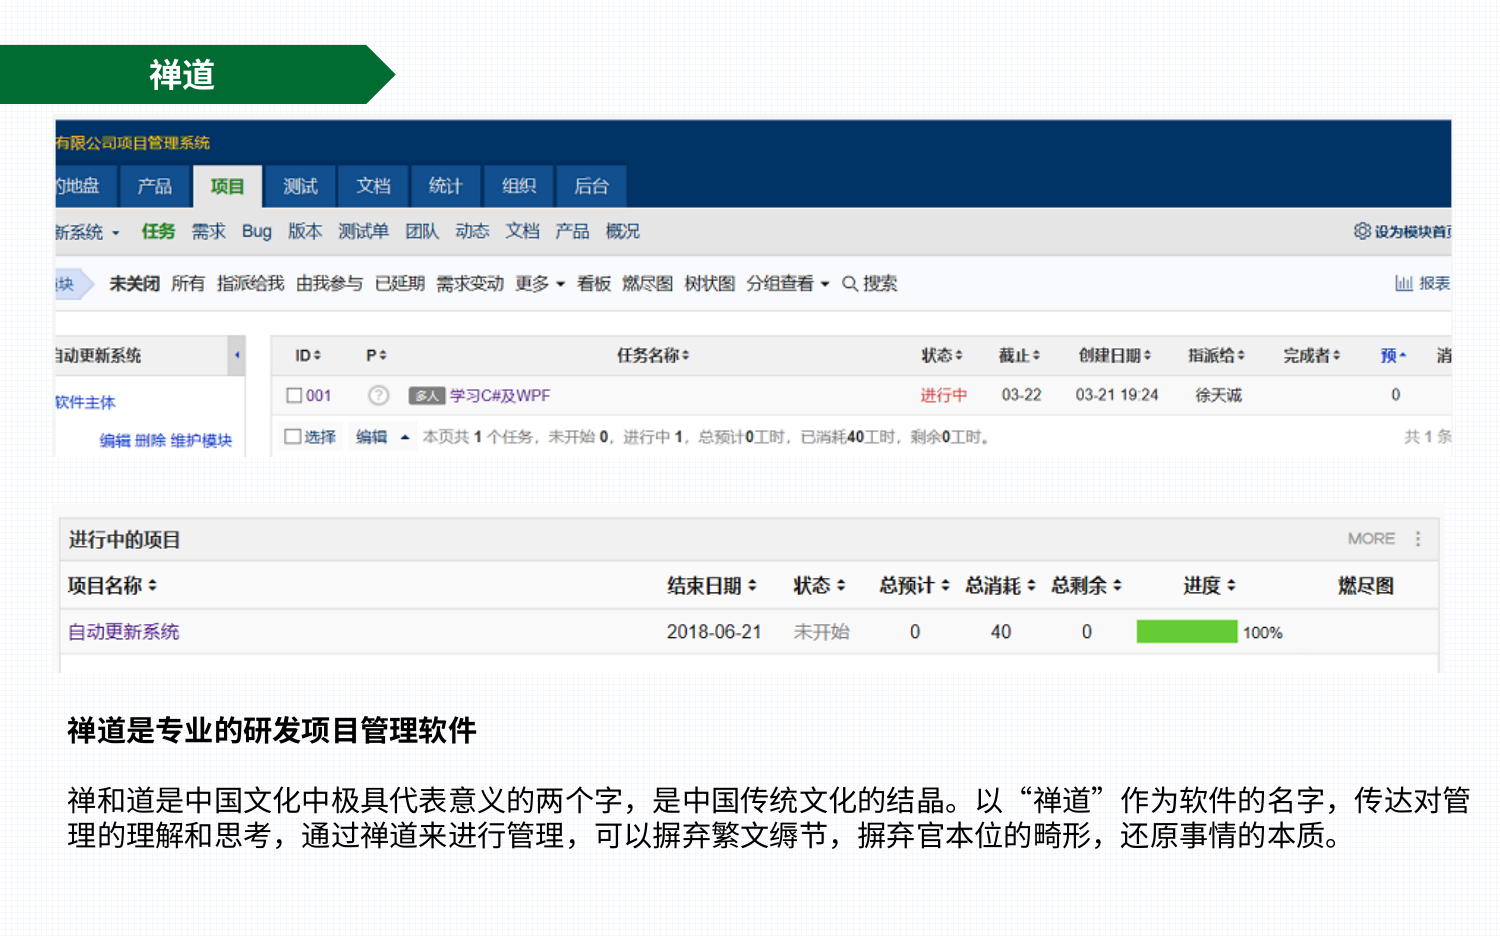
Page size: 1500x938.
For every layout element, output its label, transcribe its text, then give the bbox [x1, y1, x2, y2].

picture [52, 503, 1445, 673]
text_box [0, 42, 398, 107]
text_box 禅道是专业的研发项目管理软件 禅和道是中国文化中极具代表意义的两个字，是中国传统文化的结晶。以“禅道”作为软件的名字，传达对管理的理解和思考，通过禅道来进行管理，可以摒弃繁文缛节，摒弃官本位的畸形，还原事情的本质。 [53, 704, 1500, 896]
picture [52, 114, 1453, 458]
text_box 禅道 [17, 46, 349, 102]
